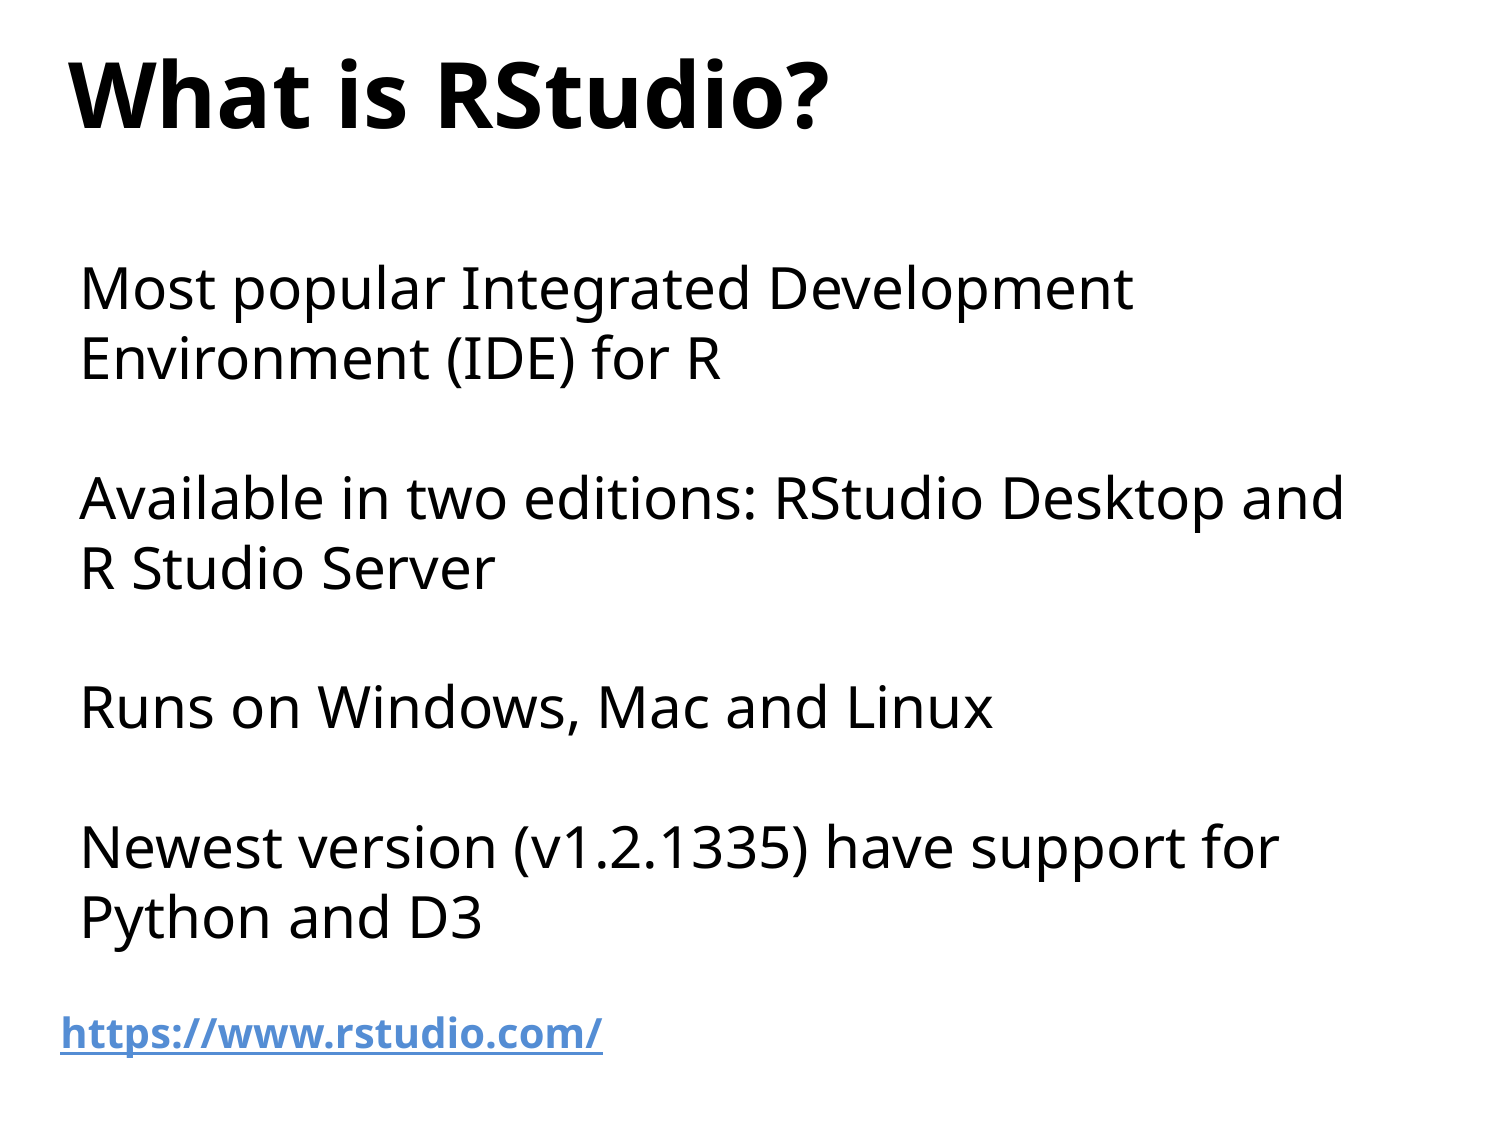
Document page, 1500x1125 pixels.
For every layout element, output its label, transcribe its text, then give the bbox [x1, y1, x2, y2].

text_box Most popular Integrated Development Environment (IDE) for R Available in two editions: RStudio Desktop and R Studio Server Runs on Windows, Mac and Linux Newest version (v1.2.1335) have support for Python and D3 [64, 621, 1373, 1125]
text_box [56, 433, 1407, 621]
text_box https://www.rstudio.com/ [45, 999, 618, 1122]
title What is RStudio? [53, 0, 1404, 186]
text_box Most popular Integrated Development Environment (IDE) for R Available in two editions: RStudio Desktop and R Studio Server Runs on Windows, Mac and Linux Newest version (v1.2.1335) have support for Python and D3 [64, 243, 1373, 433]
